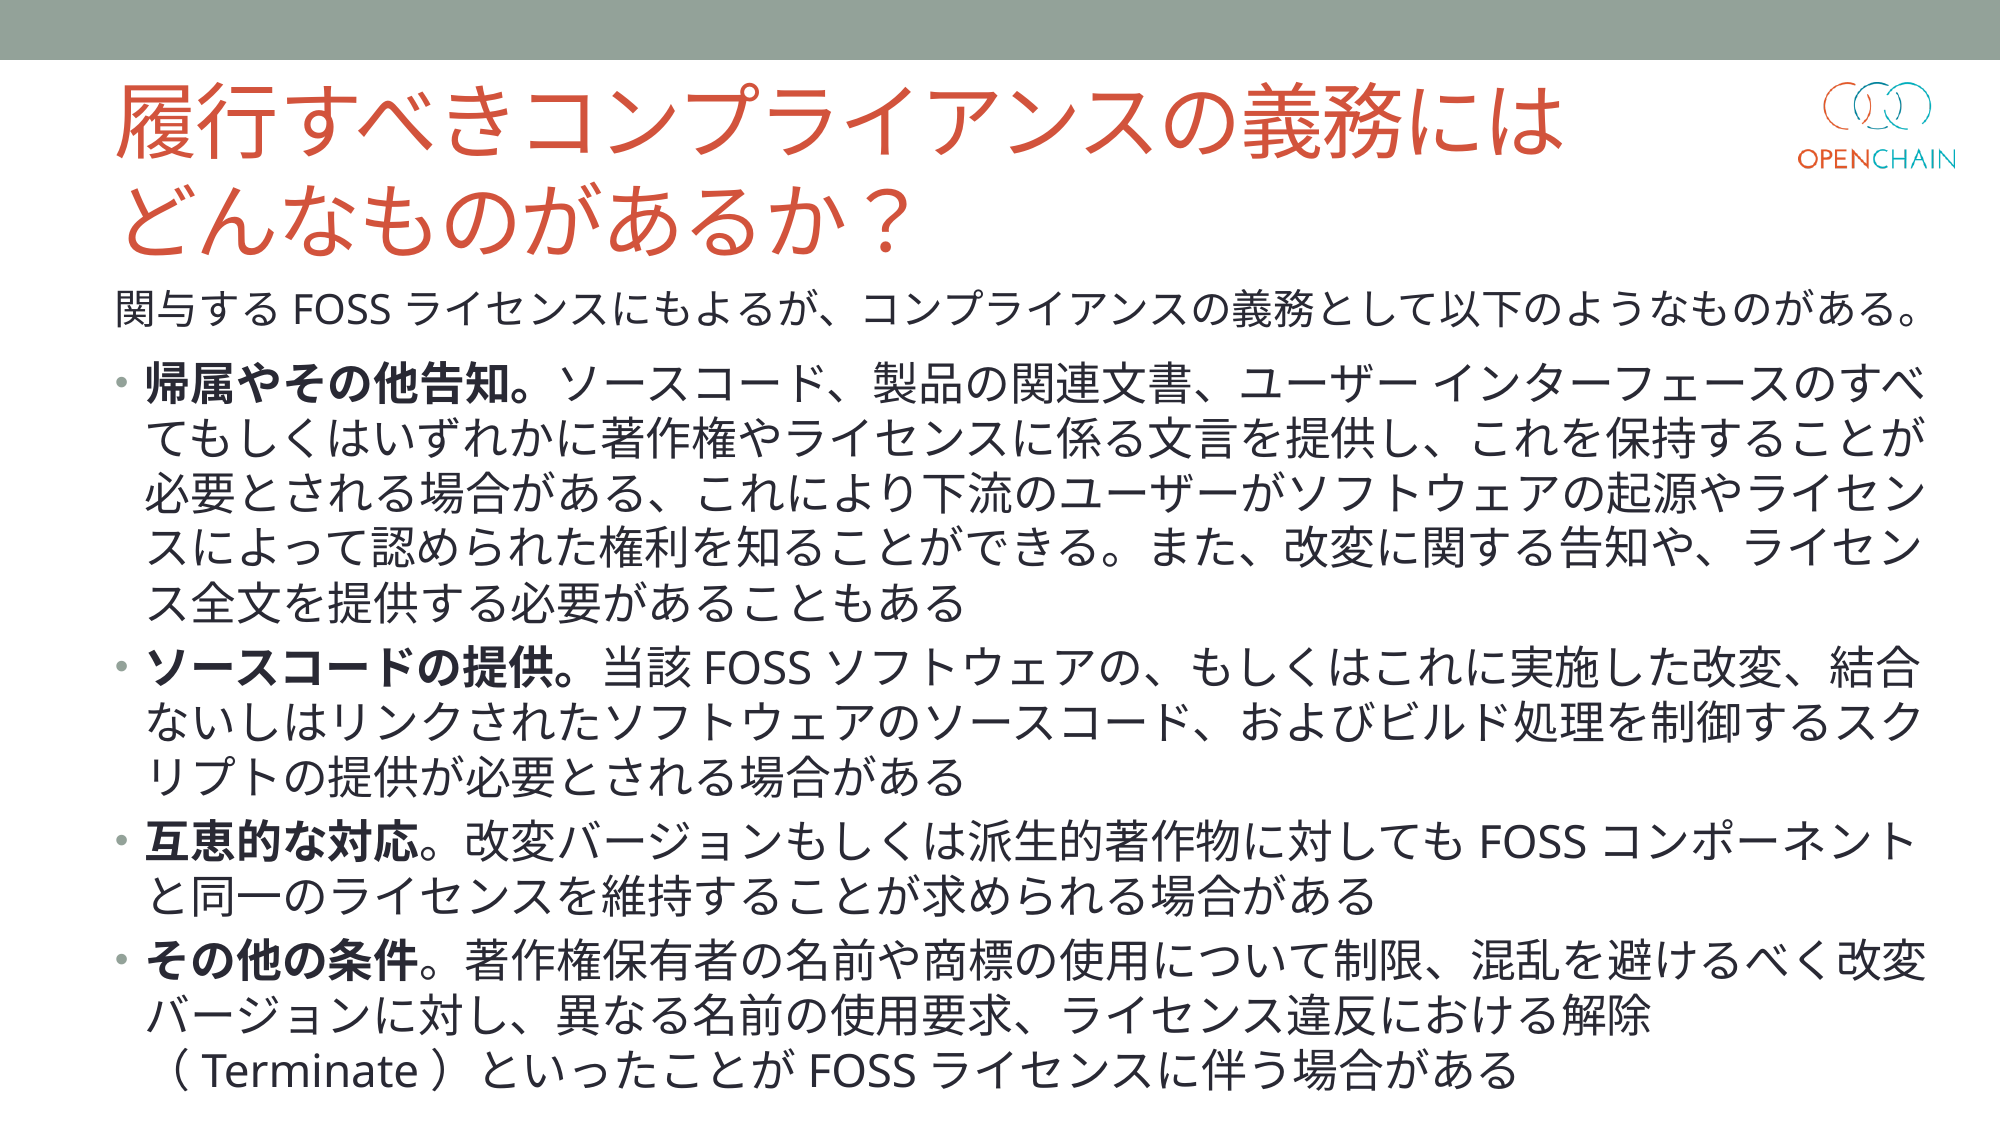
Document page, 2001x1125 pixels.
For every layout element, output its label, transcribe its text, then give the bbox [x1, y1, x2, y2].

title 履行すべきコンプライアンスの義務には どんなものがあるか？ [99, 87, 2000, 250]
list 関与するFOSSライセンスにもよるが、コンプライアンスの義務として以下のようなものがある。 帰属やその他告知。ソースコード、製品の関連文書、ユーザー インターフェースのすべてもしくはいずれかに著作権やライセンスに係る文言を提供し、これを保持することが必要とされる場合がある、これにより下流のユーザーがソフトウェアの起源やライセンスによって認められた権利を知ることができる。また、改変に関する告知や、ライセンス全文を提供する必要があることもある ソースコードの提供。当該FOSSソフトウェアの、もしくはこれに実施した改変、結合ないしはリンクされたソフトウェアのソースコード、およびビルド処理を制御するスクリプトの提供が必要とされる場合がある 互恵的な対応。改変バージョンもしくは派生的著作物に対してもFOSSコンポーネントと同一のライセンスを維持することが求められる場合がある その他の条件。著作権保有者の名前や商標の使用について制限、混乱を避けるべく改変バージョンに対し、異なる名前の使用要求、ライセンス違反における解除（Terminate）といったことがFOSSライセンスに伴う場合がある [99, 275, 1966, 1124]
picture [1798, 82, 1955, 87]
